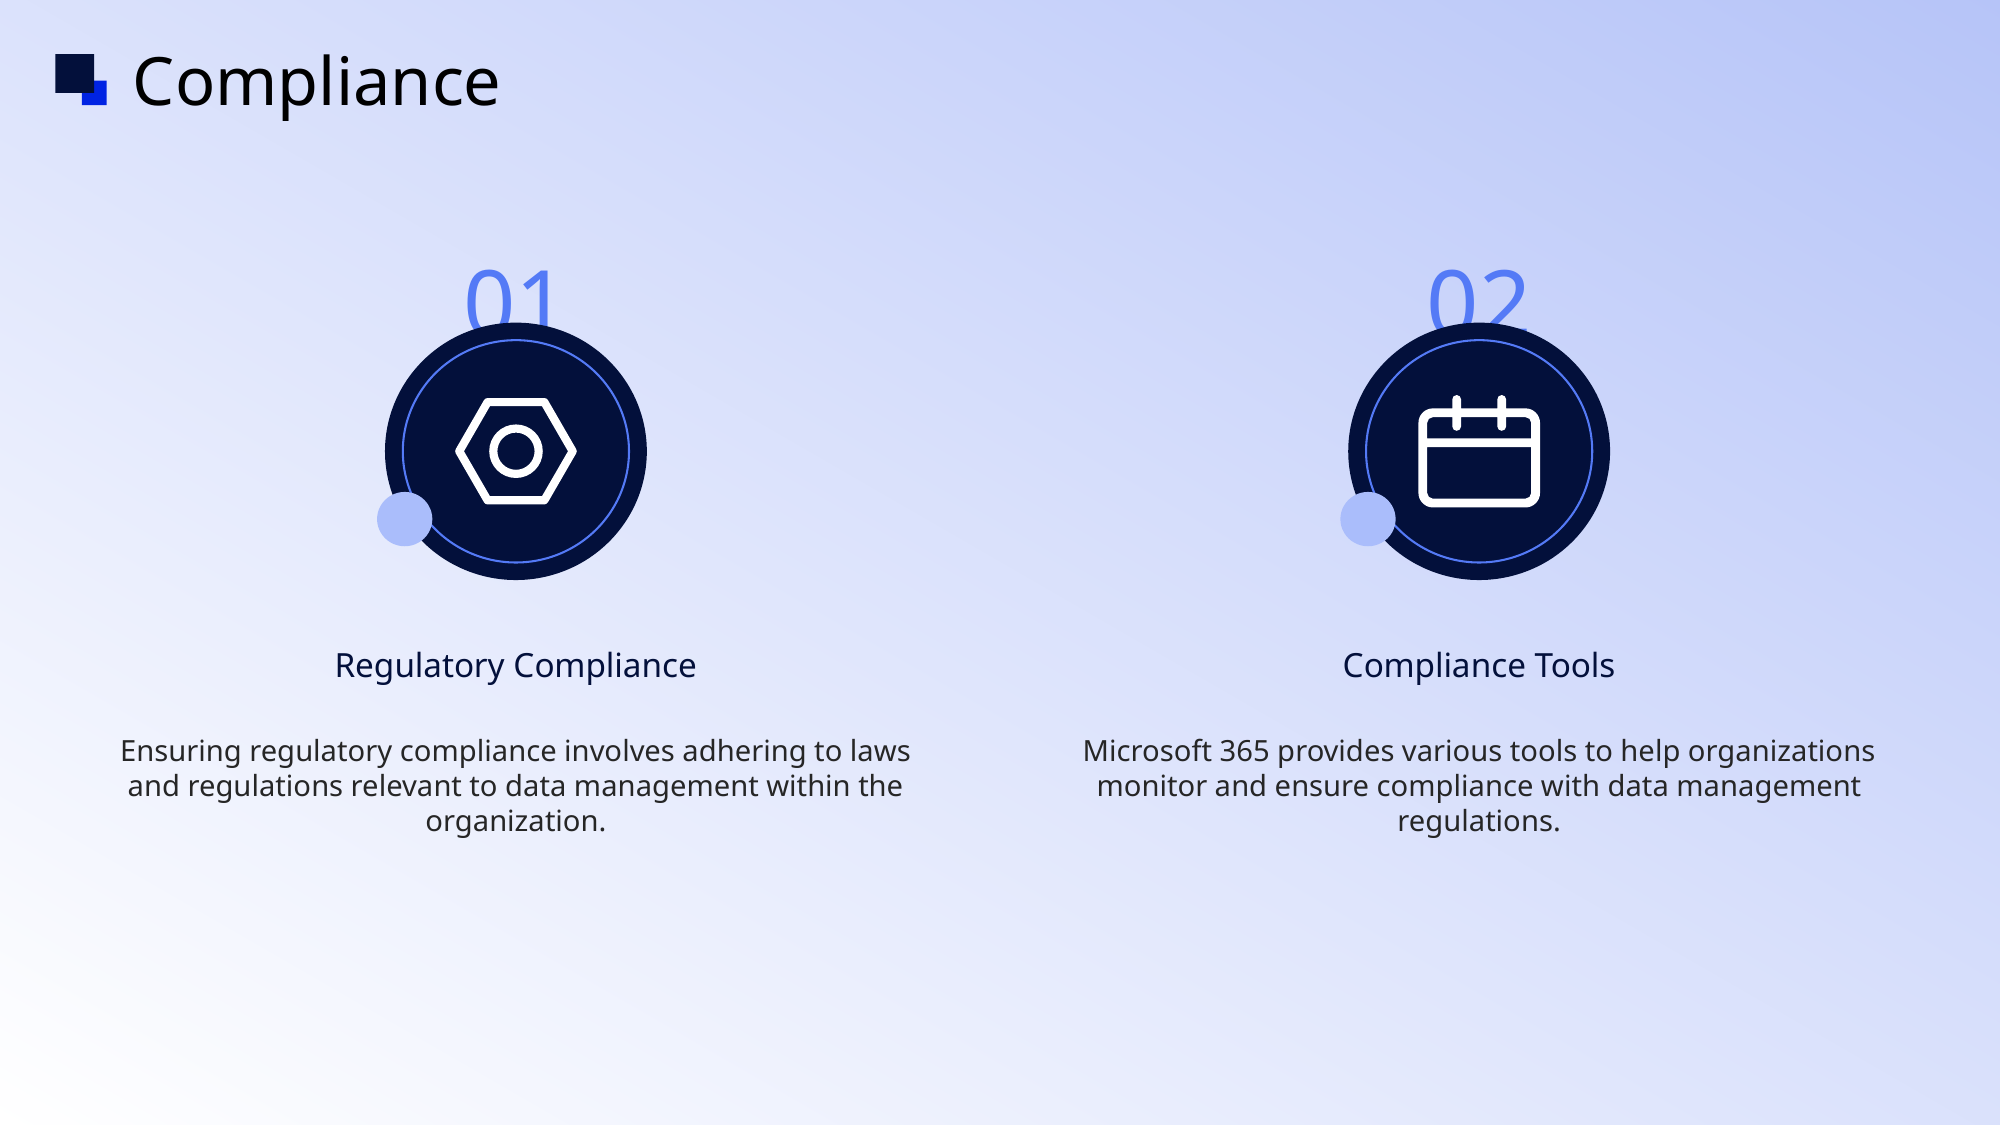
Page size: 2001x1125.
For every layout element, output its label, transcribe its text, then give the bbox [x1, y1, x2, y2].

text_box 01 [436, 248, 596, 348]
text_box 02 [1399, 248, 1559, 348]
text_box Compliance Tools [1071, 595, 1887, 732]
text_box [377, 491, 433, 547]
text_box [402, 340, 629, 563]
text_box Regulatory Compliance [108, 595, 924, 732]
text_box [55, 54, 95, 93]
text_box [1340, 491, 1396, 547]
text_box [1418, 395, 1541, 508]
text_box Microsoft 365 provides various tools to help organizations monitor and ensure compliance with data management regulations. [1071, 732, 1887, 948]
text_box Compliance [132, 43, 1909, 115]
text_box [0, 0, 2000, 1125]
text_box [1348, 322, 1611, 581]
text_box Ensuring regulatory compliance involves adhering to laws and regulations relevant to data management within the organization. [108, 732, 924, 948]
text_box [384, 322, 647, 581]
text_box [1366, 340, 1593, 563]
text_box [81, 80, 107, 106]
text_box [455, 398, 577, 505]
